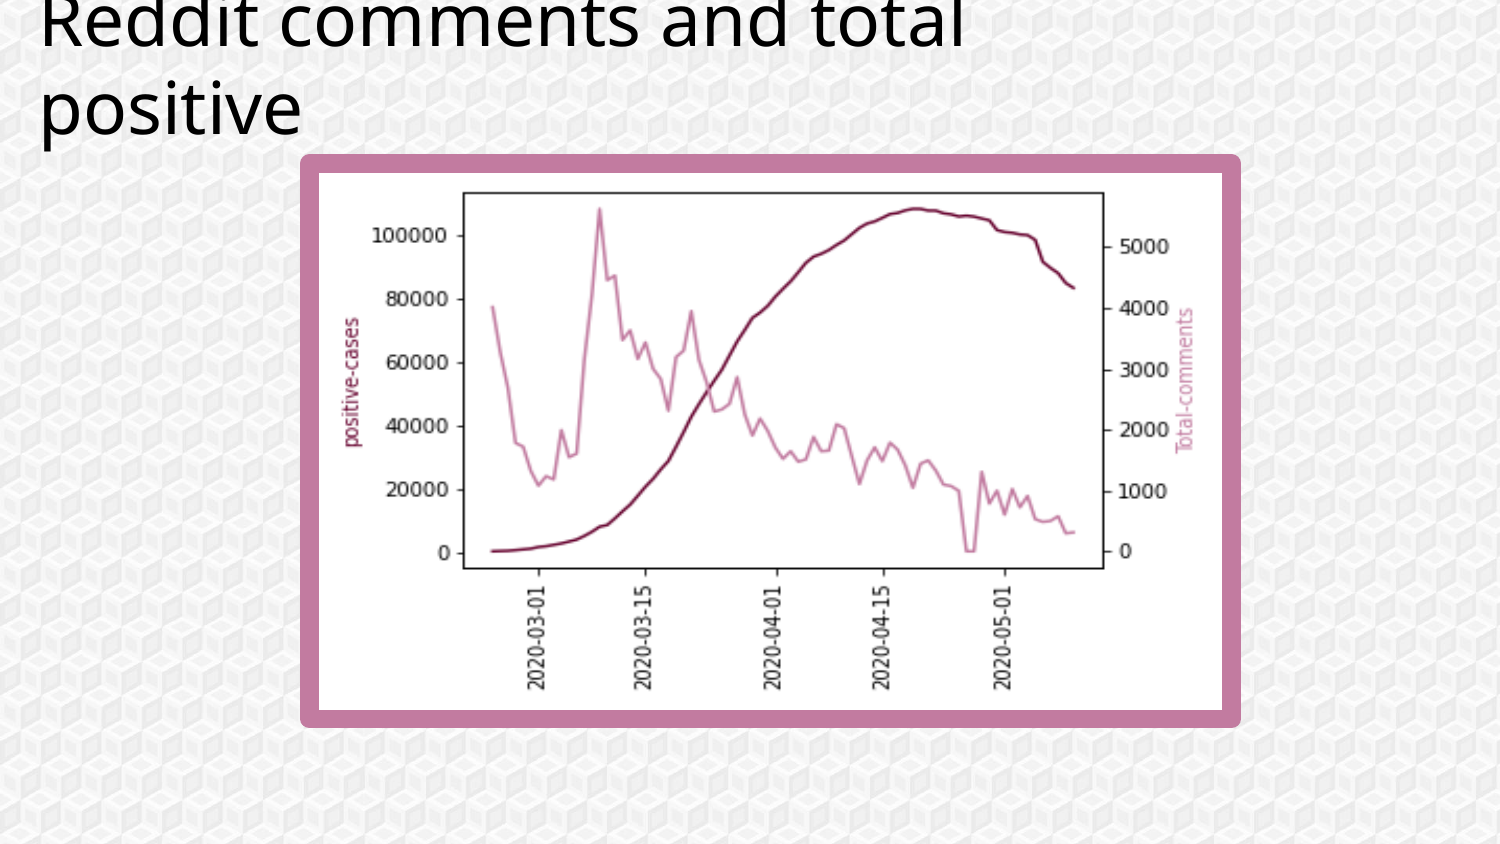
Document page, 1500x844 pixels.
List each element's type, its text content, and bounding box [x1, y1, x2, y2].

picture [0, 0, 1500, 844]
title Reddit comments and total positive [23, 22, 1206, 101]
